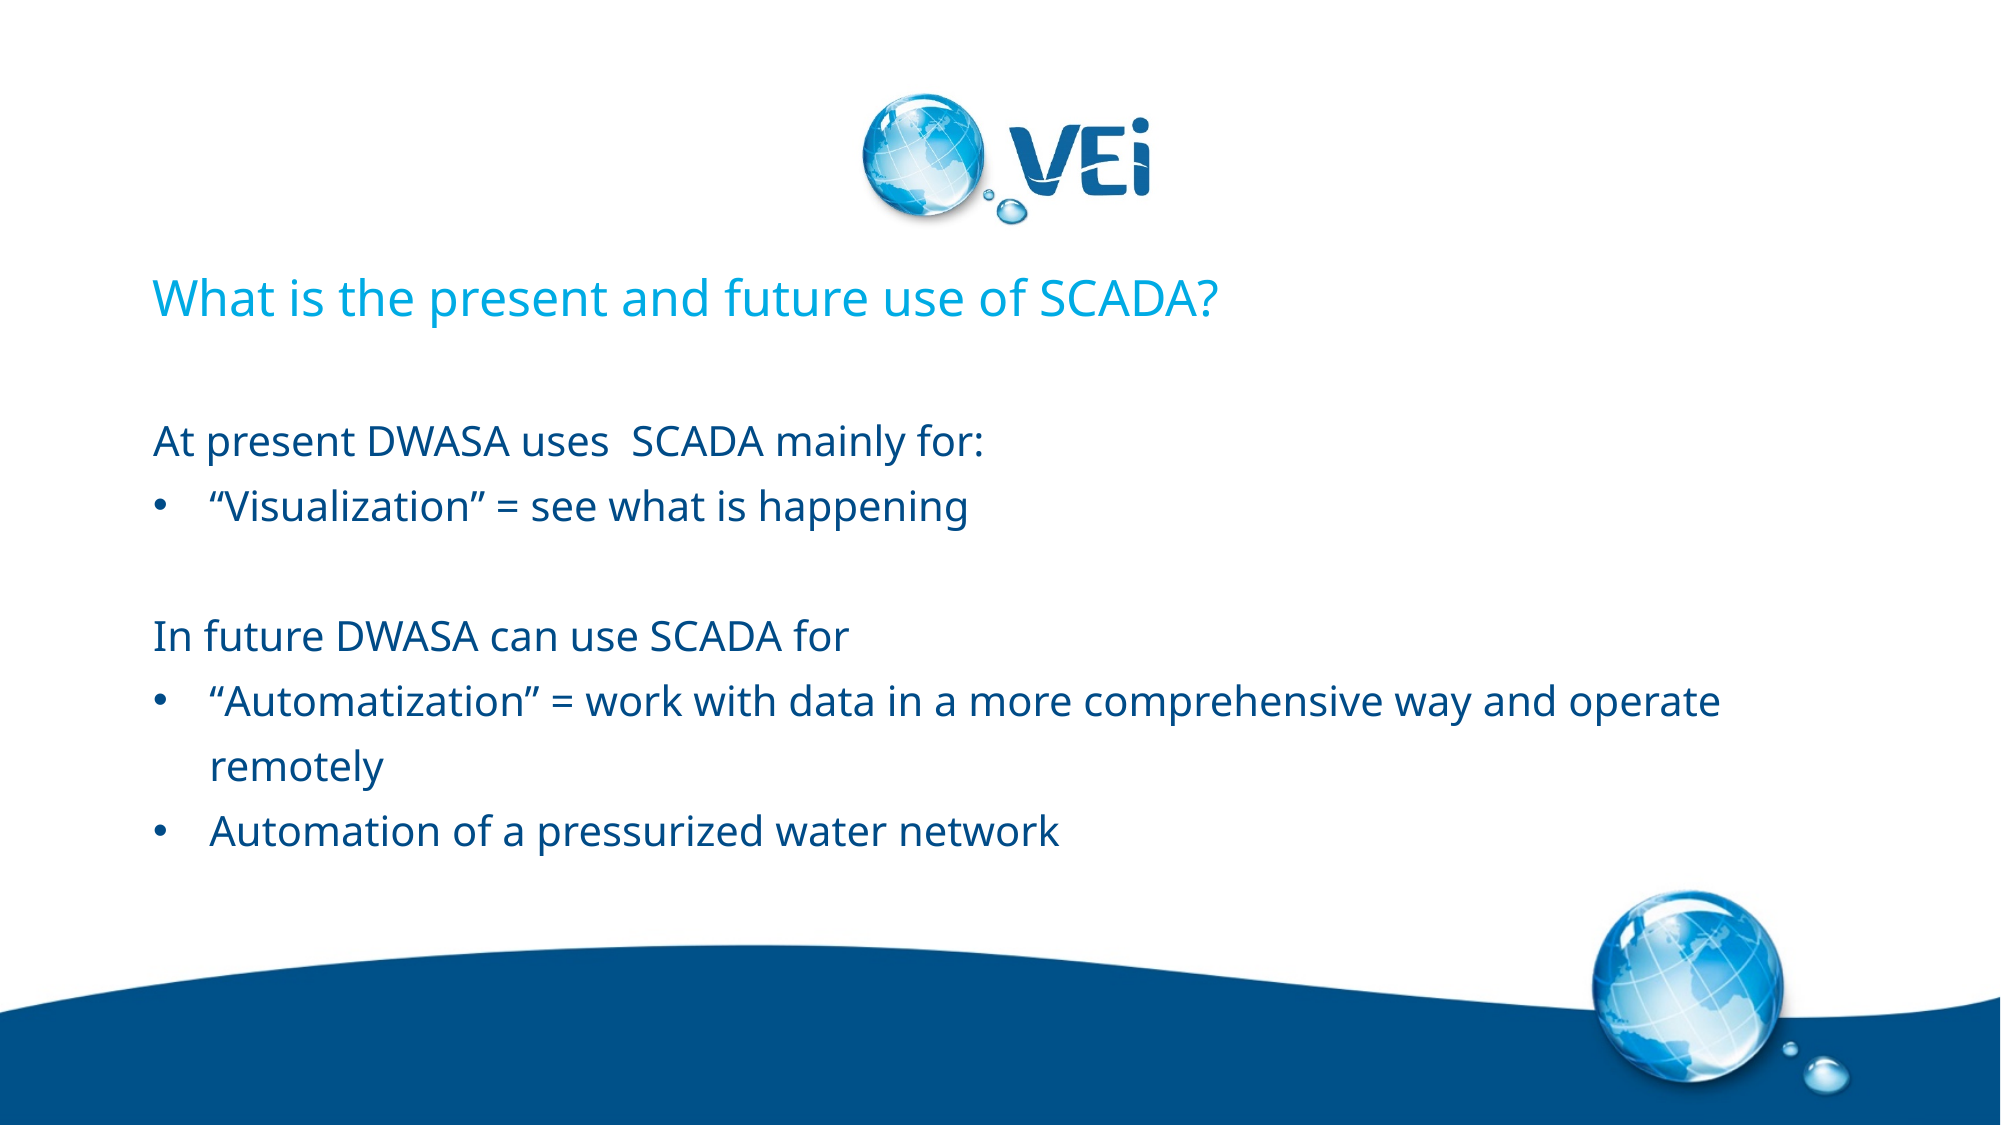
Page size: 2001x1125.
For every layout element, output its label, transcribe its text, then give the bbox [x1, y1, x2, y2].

picture [1742, 937, 1753, 942]
picture [0, 873, 2001, 1125]
picture [852, 84, 1159, 231]
title What is the present and future use of SCADA? [137, 265, 1863, 373]
subtitle At present DWASA uses SCADA mainly for: “Visualization” = see what is happening In future DWASA can use SCADA for “Automatization” = work with data in a more comprehensive way and operate remotely Automation of a pressurized water network [138, 392, 1861, 937]
